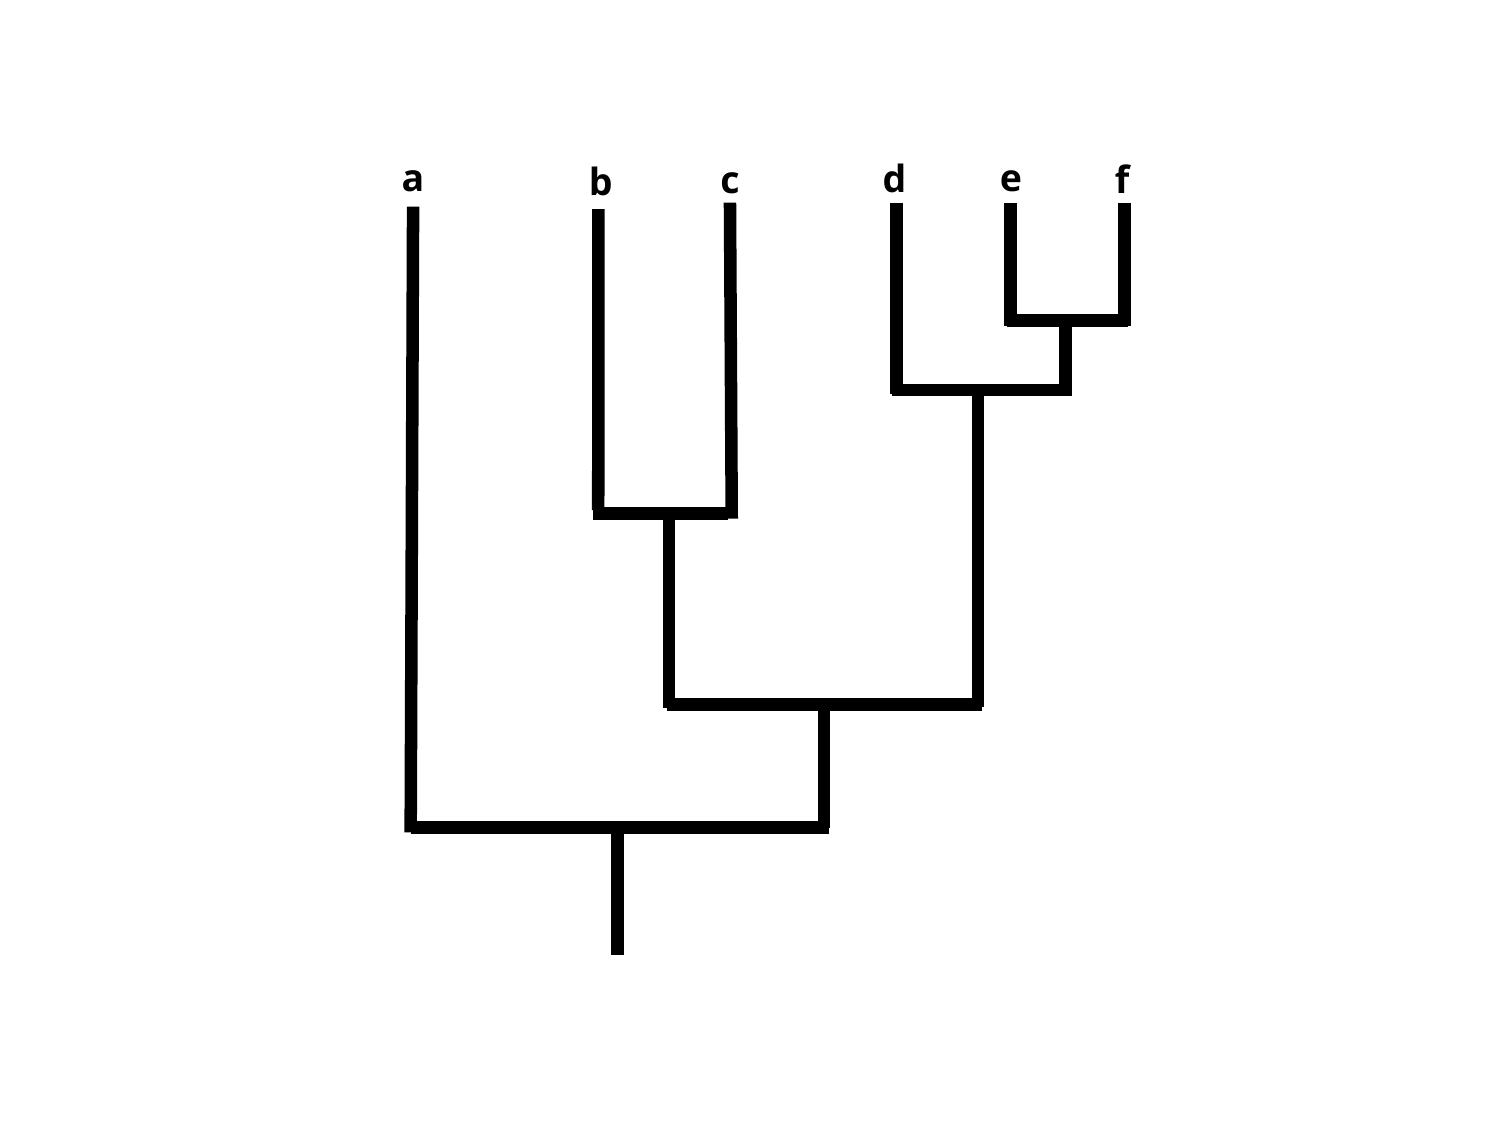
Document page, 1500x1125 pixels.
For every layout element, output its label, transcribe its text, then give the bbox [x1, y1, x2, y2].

text_box c [705, 148, 755, 208]
text_box a [386, 146, 440, 207]
text_box b [574, 150, 628, 211]
text_box d [867, 147, 922, 208]
text_box e [985, 146, 1038, 207]
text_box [410, 207, 414, 833]
text_box f [1100, 148, 1145, 209]
